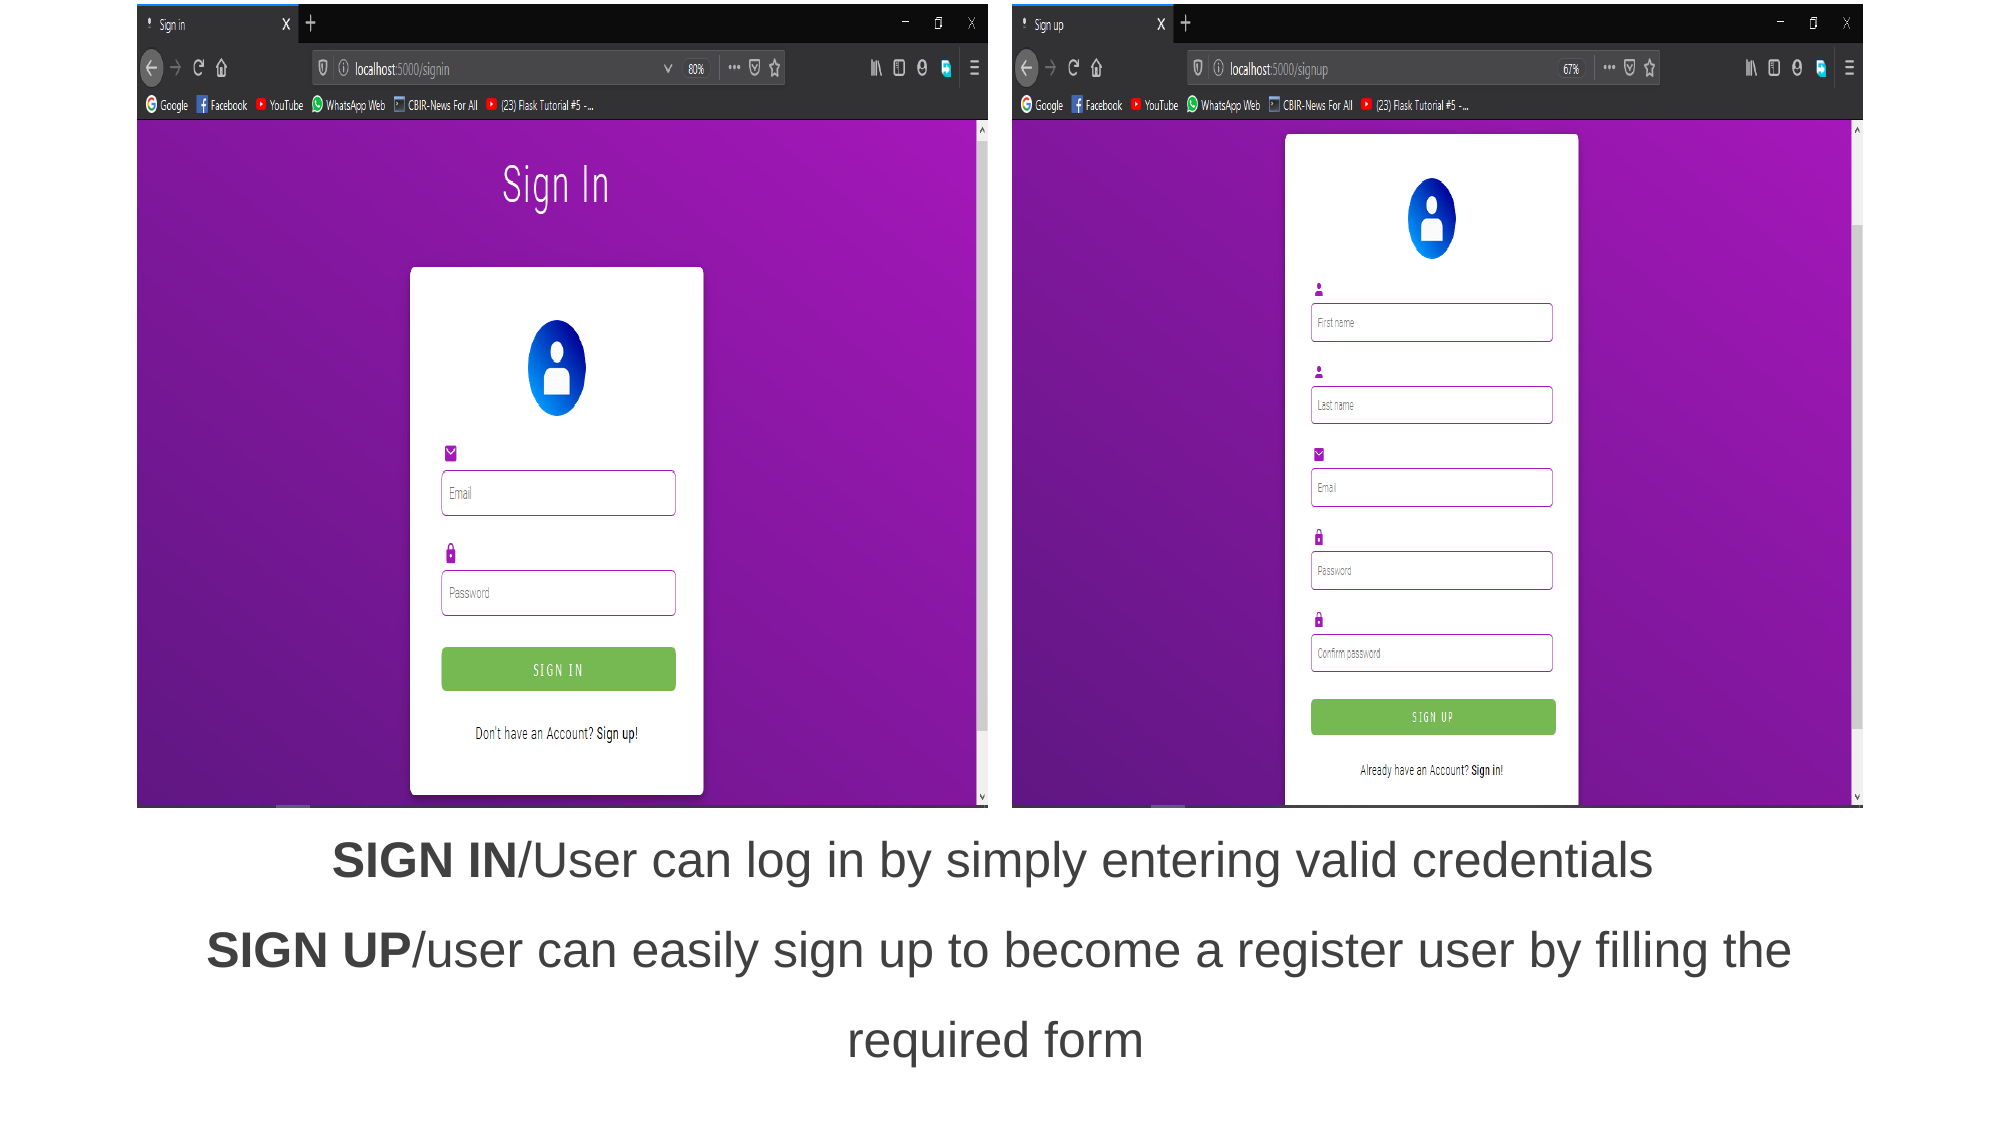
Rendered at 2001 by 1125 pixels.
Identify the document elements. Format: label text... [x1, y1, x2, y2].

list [1012, 4, 1863, 808]
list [137, 4, 988, 808]
text_box SIGN IN/User can log in by simply entering valid credentials SIGN UP/user can easily sign up to become a register user by filling the required form [111, 790, 1889, 1075]
